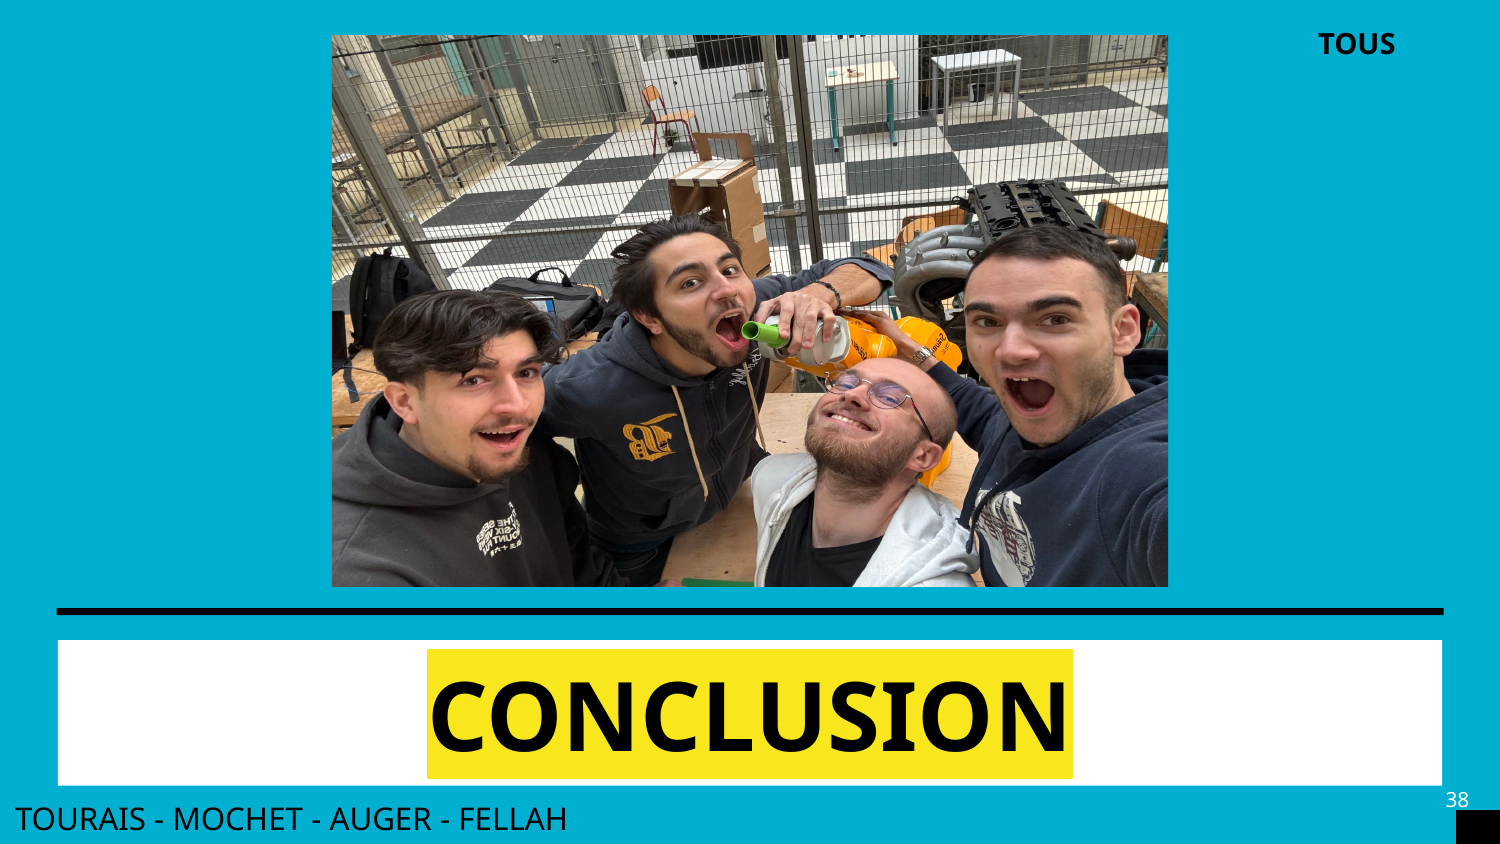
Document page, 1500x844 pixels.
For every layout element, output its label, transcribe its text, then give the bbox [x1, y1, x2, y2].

text_box TOUS [1303, 10, 1493, 67]
title CONCLUSION [57, 640, 1443, 786]
slide_number ‹#› [1394, 769, 1484, 834]
picture [331, 34, 1169, 587]
picture [1456, 810, 1500, 844]
text_box TOURAIS - MOCHET - AUGER - FELLAH [0, 784, 947, 844]
